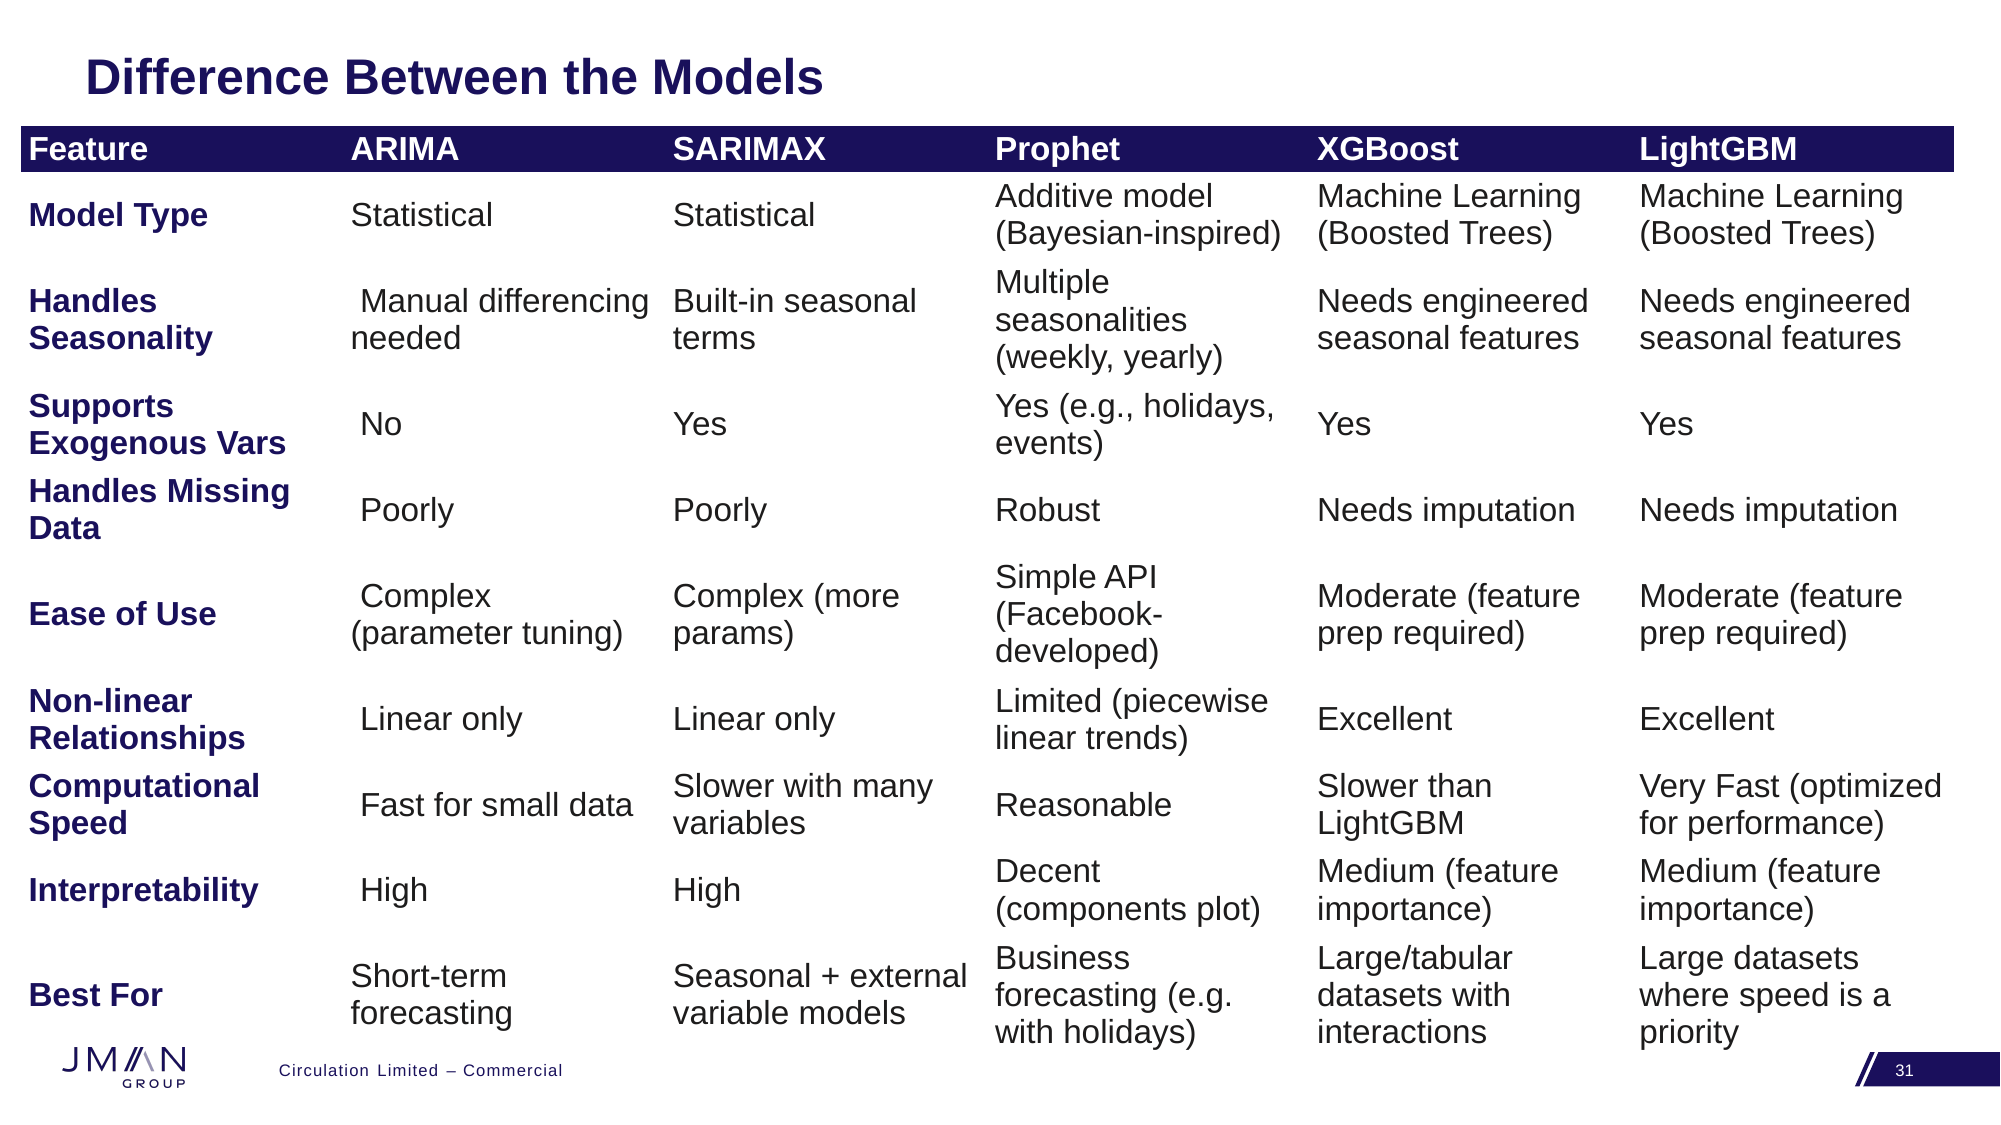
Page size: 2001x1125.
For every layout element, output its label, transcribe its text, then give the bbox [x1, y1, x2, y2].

table_cell Linear only [343, 677, 665, 762]
table_cell Excellent [1632, 677, 1954, 762]
table_header Feature [21, 126, 343, 172]
table_cell Needs engineered seasonal features [1632, 257, 1954, 382]
table_cell Non-linear Relationships [21, 677, 343, 762]
table_cell Additive model (Bayesian-inspired) [987, 172, 1309, 257]
table_cell Yes [1309, 382, 1632, 467]
table_cell Slower than LightGBM [1309, 762, 1632, 847]
table_cell High [665, 847, 987, 933]
table_cell Limited (piecewise linear trends) [987, 677, 1309, 762]
table_header Prophet [987, 126, 1309, 172]
table_cell Reasonable [987, 762, 1309, 847]
table_cell No [343, 382, 665, 467]
table_cell Decent (components plot) [987, 847, 1309, 933]
table_cell Complex (more params) [665, 552, 987, 677]
text_box Difference Between the Models [70, 68, 1938, 126]
table_cell Medium (feature importance) [1309, 847, 1632, 933]
table_header SARIMAX [665, 126, 987, 172]
table_cell Seasonal + external variable models [665, 933, 987, 1057]
table_cell Yes (e.g., holidays, events) [987, 382, 1309, 467]
table_cell Large/tabular datasets with interactions [1309, 933, 1632, 1057]
table_cell Needs imputation [1632, 467, 1954, 552]
table_header XGBoost [1309, 126, 1632, 172]
table_cell Statistical [665, 172, 987, 257]
table_cell Very Fast (optimized for performance) [1632, 762, 1954, 847]
table_cell Simple API (Facebook-developed) [987, 552, 1309, 677]
table_cell Moderate (feature prep required) [1632, 552, 1954, 677]
table_cell Robust [987, 467, 1309, 552]
table_cell High [343, 847, 665, 933]
table_cell Poorly [665, 467, 987, 552]
table_cell Model Type [21, 172, 343, 257]
table_cell Complex (parameter tuning) [343, 552, 665, 677]
table_cell Machine Learning (Boosted Trees) [1309, 172, 1632, 257]
table_cell Yes [1632, 382, 1954, 467]
table_cell Ease of Use [21, 552, 343, 677]
table_cell Computational Speed [21, 762, 343, 847]
table_cell Supports Exogenous Vars [21, 382, 343, 467]
table_cell Fast for small data [343, 762, 665, 847]
table_cell Needs imputation [1309, 467, 1632, 552]
table_cell Linear only [665, 677, 987, 762]
table_cell Excellent [1309, 677, 1632, 762]
table_header LightGBM [1632, 126, 1954, 172]
table_cell Handles Seasonality [21, 257, 343, 382]
table_cell Short-term forecasting [343, 933, 665, 1057]
table_cell Statistical [343, 172, 665, 257]
table_cell Interpretability [21, 847, 343, 933]
table_cell Best For [21, 933, 343, 1057]
table_cell Large datasets where speed is a priority [1632, 933, 1954, 1057]
table_cell Yes [665, 382, 987, 467]
table_cell Business forecasting (e.g. with holidays) [987, 933, 1309, 1057]
table_cell Manual differencing needed [343, 257, 665, 382]
table_header ARIMA [343, 126, 665, 172]
table_cell Moderate (feature prep required) [1309, 552, 1632, 677]
table_cell Built-in seasonal terms [665, 257, 987, 382]
table_cell Machine Learning (Boosted Trees) [1632, 172, 1954, 257]
table_cell Medium (feature importance) [1632, 847, 1954, 933]
table_cell Poorly [343, 467, 665, 552]
table_cell Needs engineered seasonal features [1309, 257, 1632, 382]
table_cell Multiple seasonalities (weekly, yearly) [987, 257, 1309, 382]
table_cell Slower with many variables [665, 762, 987, 847]
picture [62, 1057, 185, 1088]
table_cell Handles Missing Data [21, 467, 343, 552]
